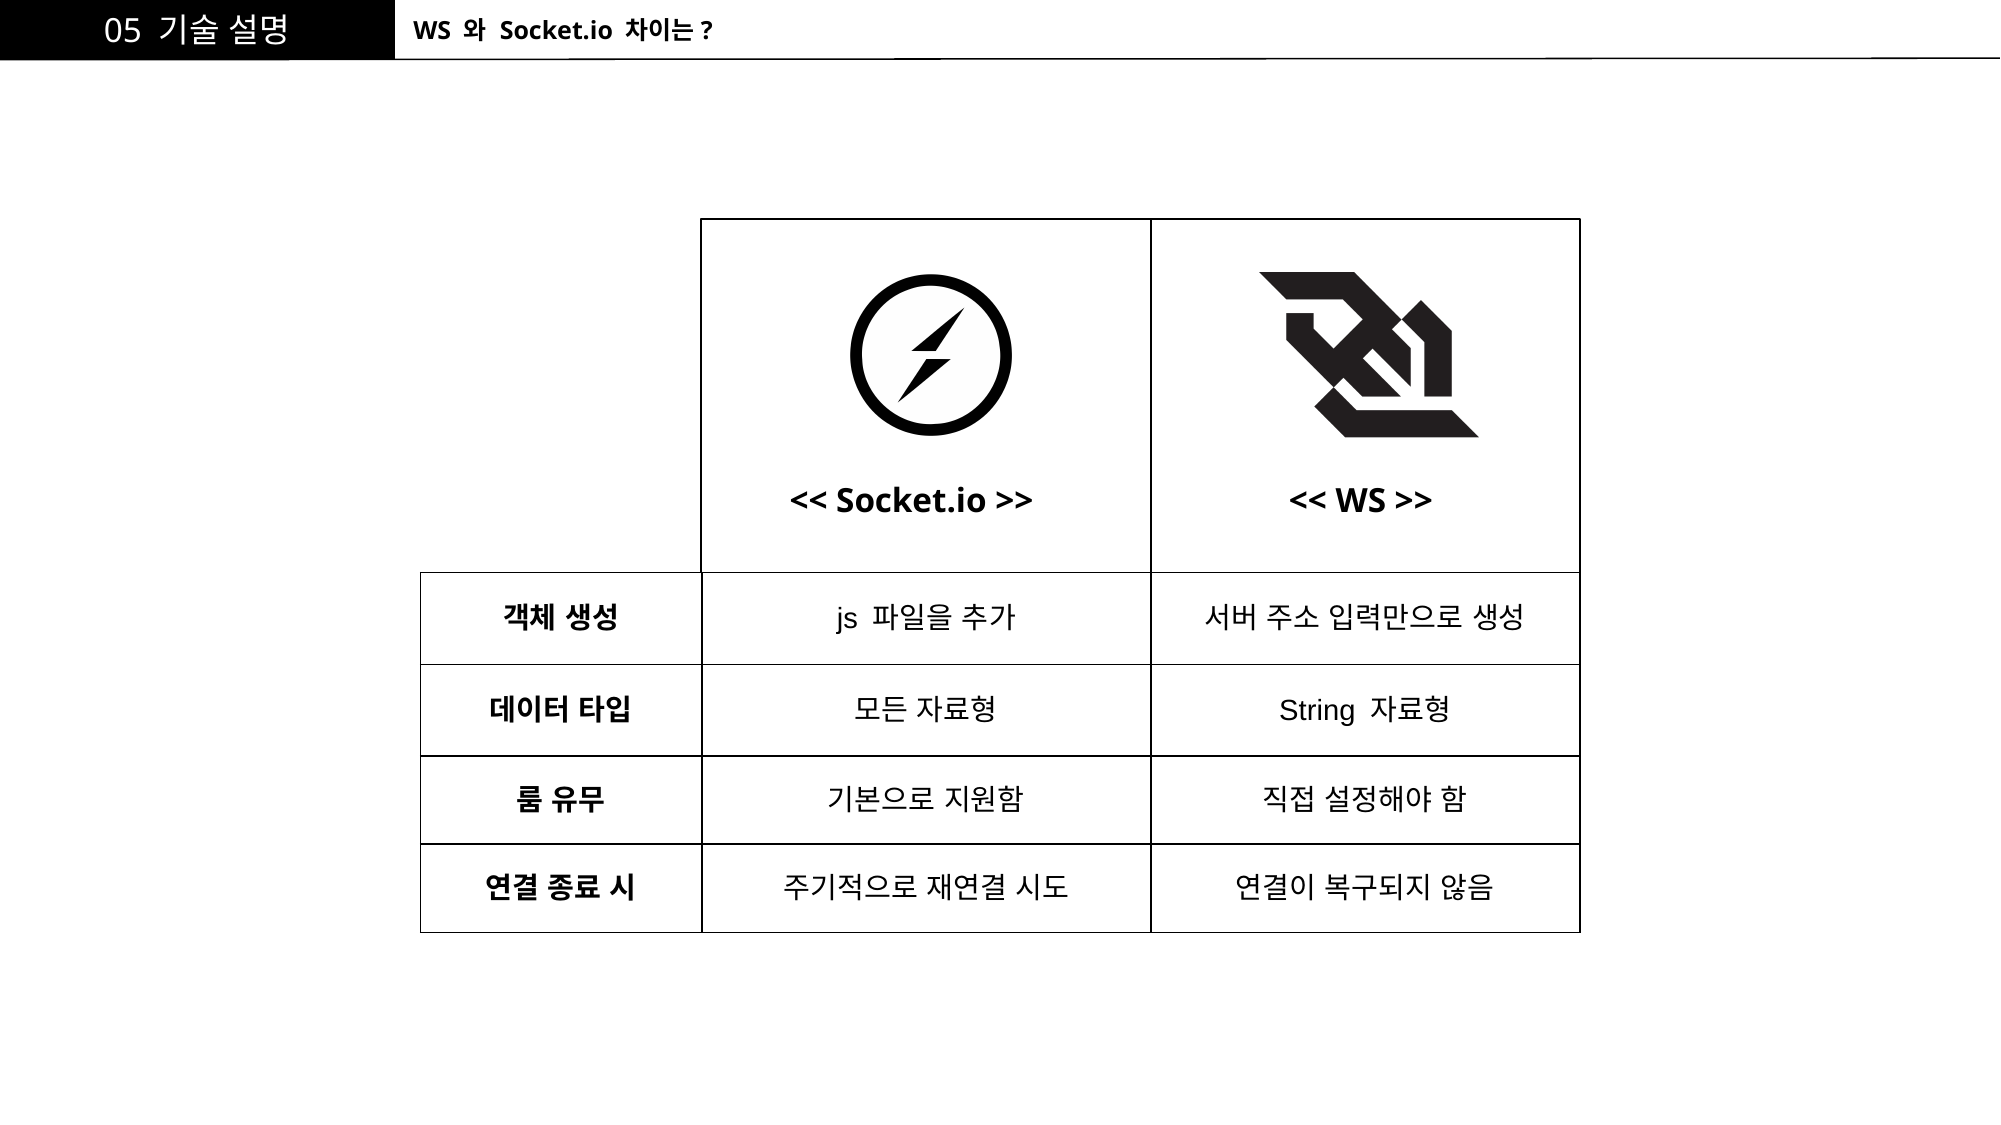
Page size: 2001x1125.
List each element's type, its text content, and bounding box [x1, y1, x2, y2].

table_cell 주기적으로 재연결 시도 [703, 845, 1150, 932]
text_box 05 기술 설명 [0, 0, 395, 57]
text_box [700, 218, 1150, 572]
table_cell String 자료형 [1152, 665, 1579, 755]
table_header 서버 주소 입력만으로 생성 [1152, 573, 1579, 664]
picture [848, 272, 1014, 438]
picture [1258, 272, 1479, 438]
table_header 객체 생성 [421, 573, 701, 664]
text_box << Socket.io >> [765, 464, 1097, 534]
text_box << WS >> [1265, 464, 1485, 534]
table_cell 연결 종료 시 [421, 845, 701, 932]
text_box [1150, 218, 1580, 572]
table_cell 데이터 타입 [421, 665, 701, 755]
text_box WS 와 Socket.io 차이는? [398, 7, 849, 53]
table_cell 모든 자료형 [703, 665, 1150, 755]
table_cell 직접 설정해야 함 [1152, 757, 1579, 843]
table_cell 기본으로 지원함 [703, 757, 1150, 843]
table_cell 연결이 복구되지 않음 [1152, 845, 1579, 932]
table_cell 룸 유무 [421, 757, 701, 843]
table_header js 파일을 추가 [703, 573, 1150, 664]
